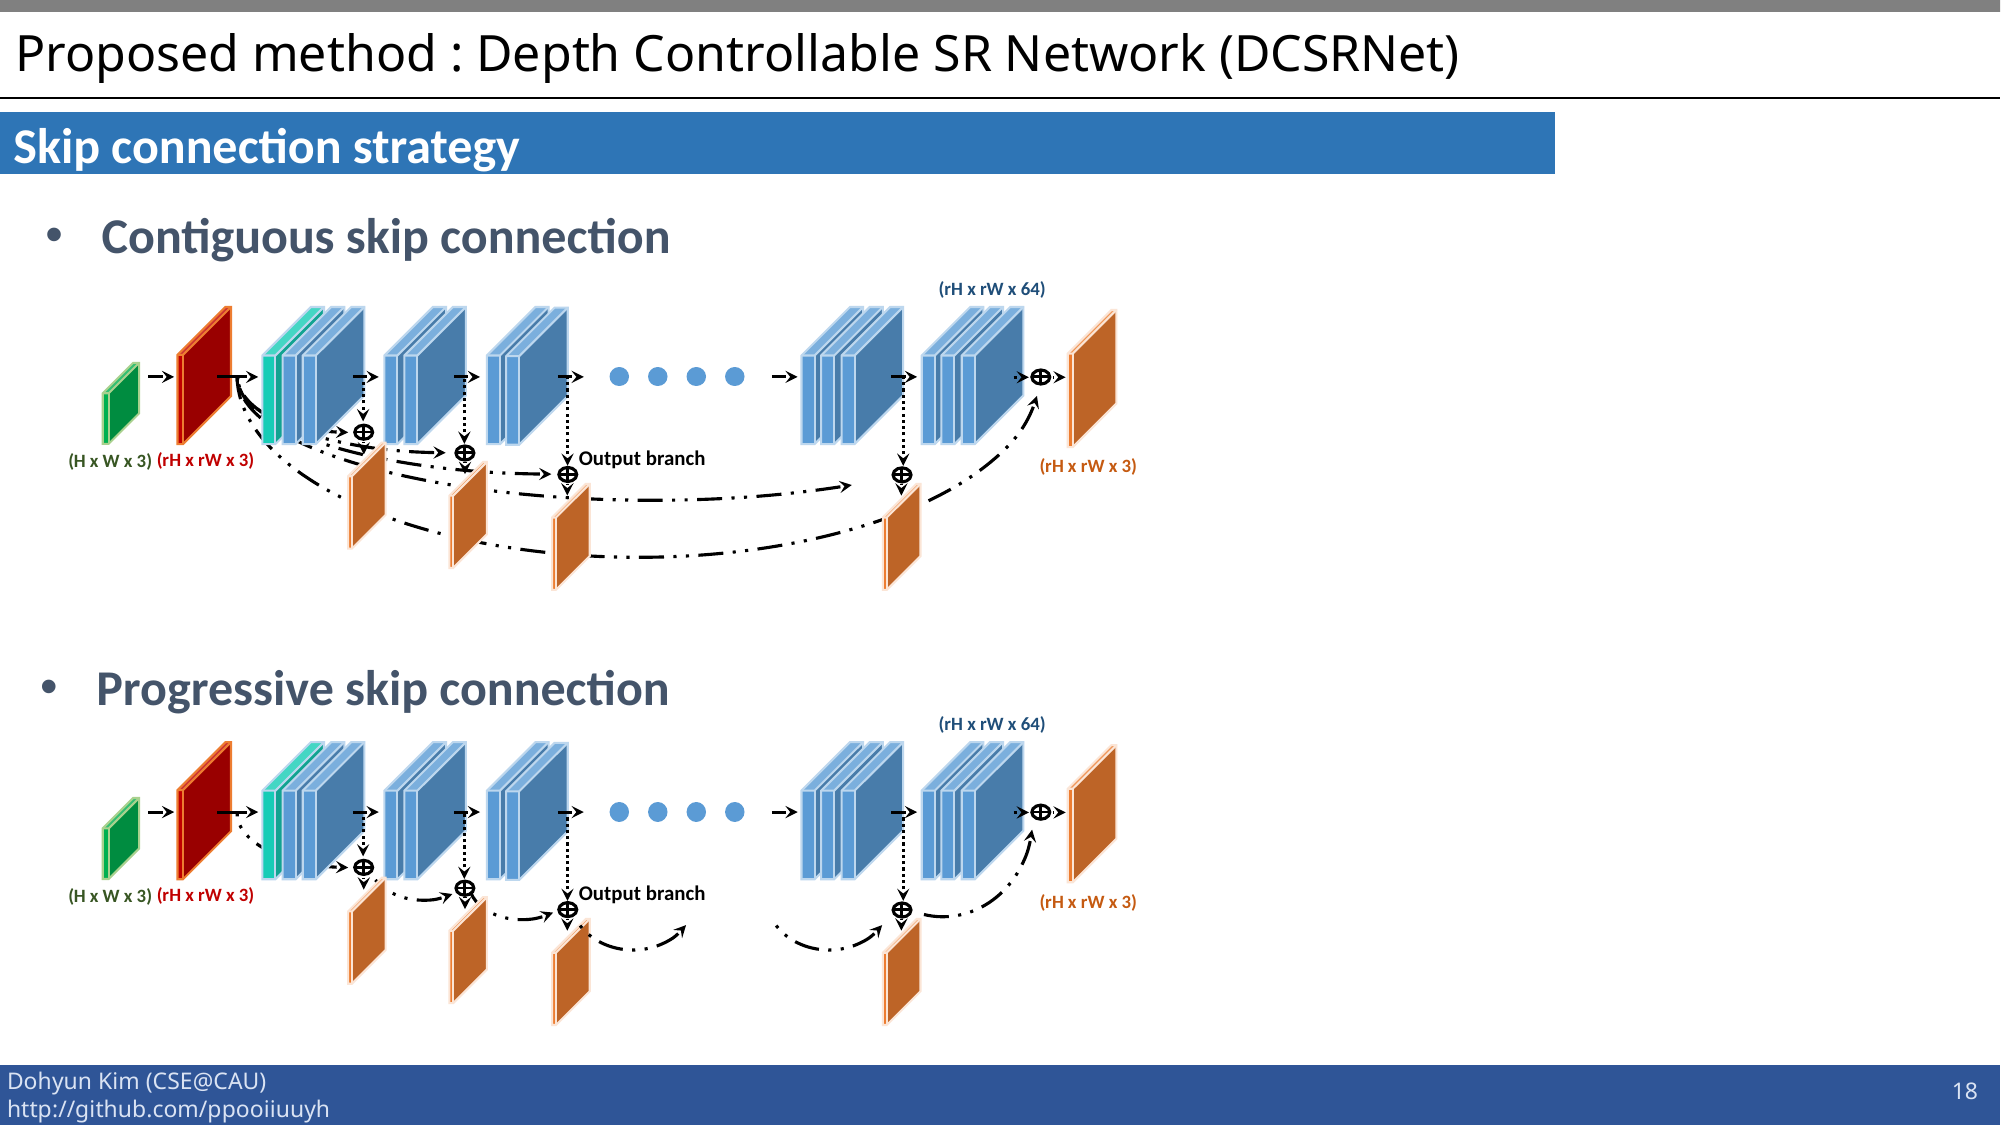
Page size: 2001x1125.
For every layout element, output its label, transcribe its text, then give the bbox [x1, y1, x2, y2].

text_box [903, 388, 1039, 504]
text_box [347, 441, 387, 550]
text_box [960, 305, 1025, 446]
text_box [1030, 368, 1051, 386]
text_box [403, 305, 467, 376]
text_box [383, 305, 448, 376]
text_box [301, 305, 366, 446]
text_box [485, 305, 550, 446]
text_box [487, 473, 552, 554]
text_box [319, 439, 372, 456]
text_box [281, 305, 346, 446]
text_box [1066, 308, 1118, 446]
text_box (rH x rW x 64) [923, 269, 1061, 307]
text_box Contiguous skip connection [30, 196, 686, 272]
text_box Skip connection strategy [0, 112, 1555, 174]
slide_number 18 [1543, 1062, 1994, 1123]
text_box [237, 376, 261, 412]
text_box [894, 468, 909, 481]
text_box [269, 441, 365, 501]
text_box [1033, 370, 1048, 383]
text_box [237, 385, 261, 438]
text_box [505, 306, 569, 446]
text_box [487, 415, 552, 481]
text_box [176, 305, 233, 440]
text_box [892, 466, 913, 483]
title Proposed method : Depth Controllable SR Network (DCSRNet) [0, 12, 1751, 99]
text_box [581, 374, 903, 558]
text_box [881, 482, 922, 591]
text_box (rH x rW x 3) [142, 440, 269, 478]
text_box [101, 361, 141, 441]
text_box [840, 305, 905, 446]
text_box (H x W x 3) [53, 441, 167, 479]
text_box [52, 704, 1153, 1025]
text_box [552, 376, 590, 590]
text_box [800, 305, 865, 446]
text_box [261, 305, 326, 446]
text_box (rH x rW x 3) [1024, 446, 1152, 485]
text_box [385, 460, 449, 536]
text_box [920, 305, 985, 446]
text_box [940, 305, 1005, 446]
text_box [387, 415, 449, 470]
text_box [449, 376, 487, 568]
text_box [324, 376, 448, 459]
text_box Progressive skip connection [25, 648, 686, 724]
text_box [354, 424, 373, 440]
text_box [820, 305, 884, 446]
text_box Output branch [590, 437, 721, 477]
